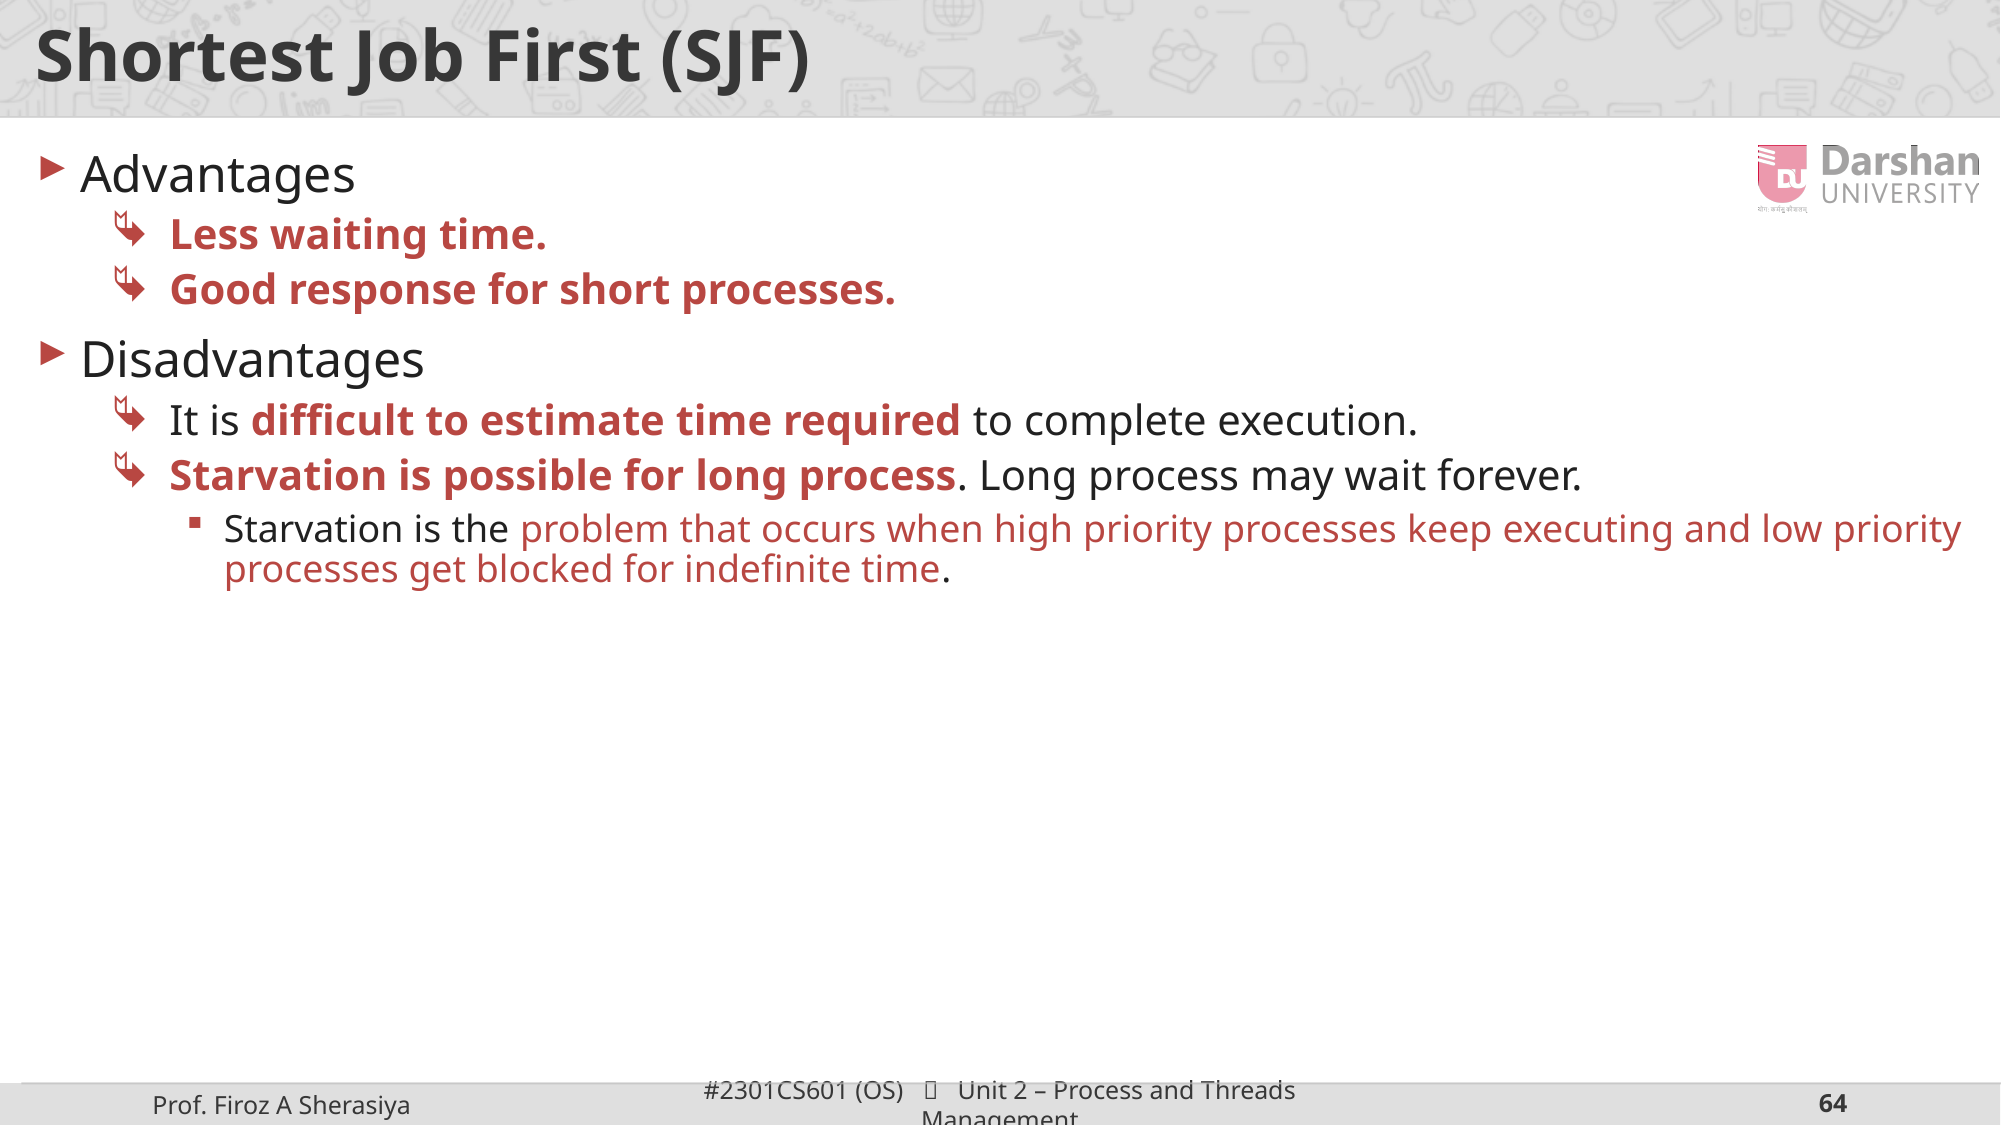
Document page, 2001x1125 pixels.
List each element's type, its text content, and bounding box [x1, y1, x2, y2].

title Shortest Job First (SJF) [0, 0, 2000, 117]
list Advantages Less waiting time. Good response for short processes. Disadvantages It is difficult to estimate time required to complete execution. Starvation is possible for long process. Long process may wait forever. Starvation is the problem that occurs when high priority processes keep executing and low priority processes get blocked for indefinite time. [21, 141, 1979, 1059]
